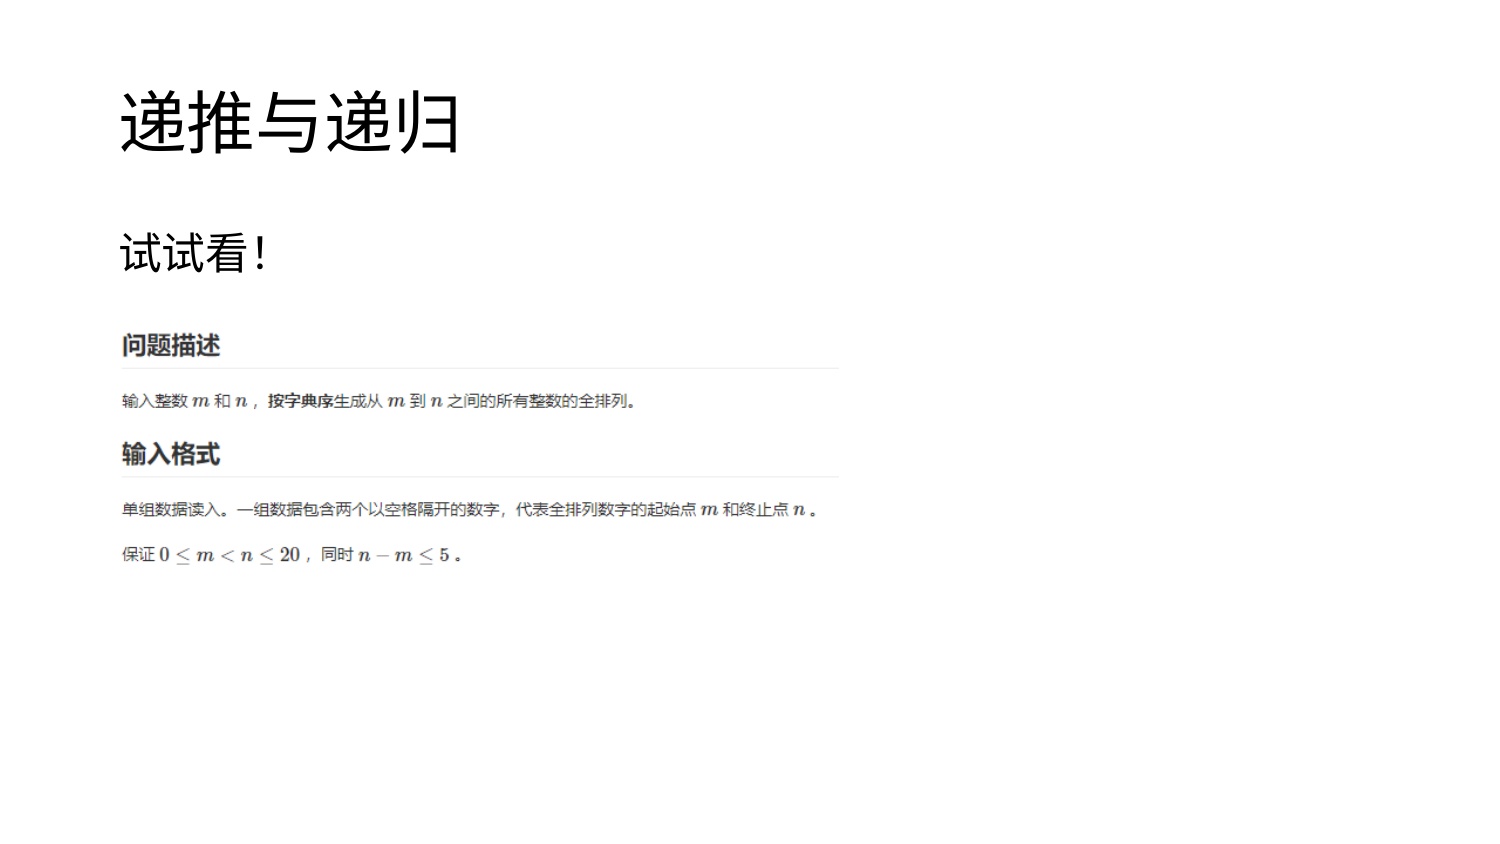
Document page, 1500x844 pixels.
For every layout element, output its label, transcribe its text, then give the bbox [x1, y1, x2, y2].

list 试试看！ [103, 224, 1397, 760]
picture [103, 323, 839, 586]
title 递推与递归 [103, 44, 1397, 208]
